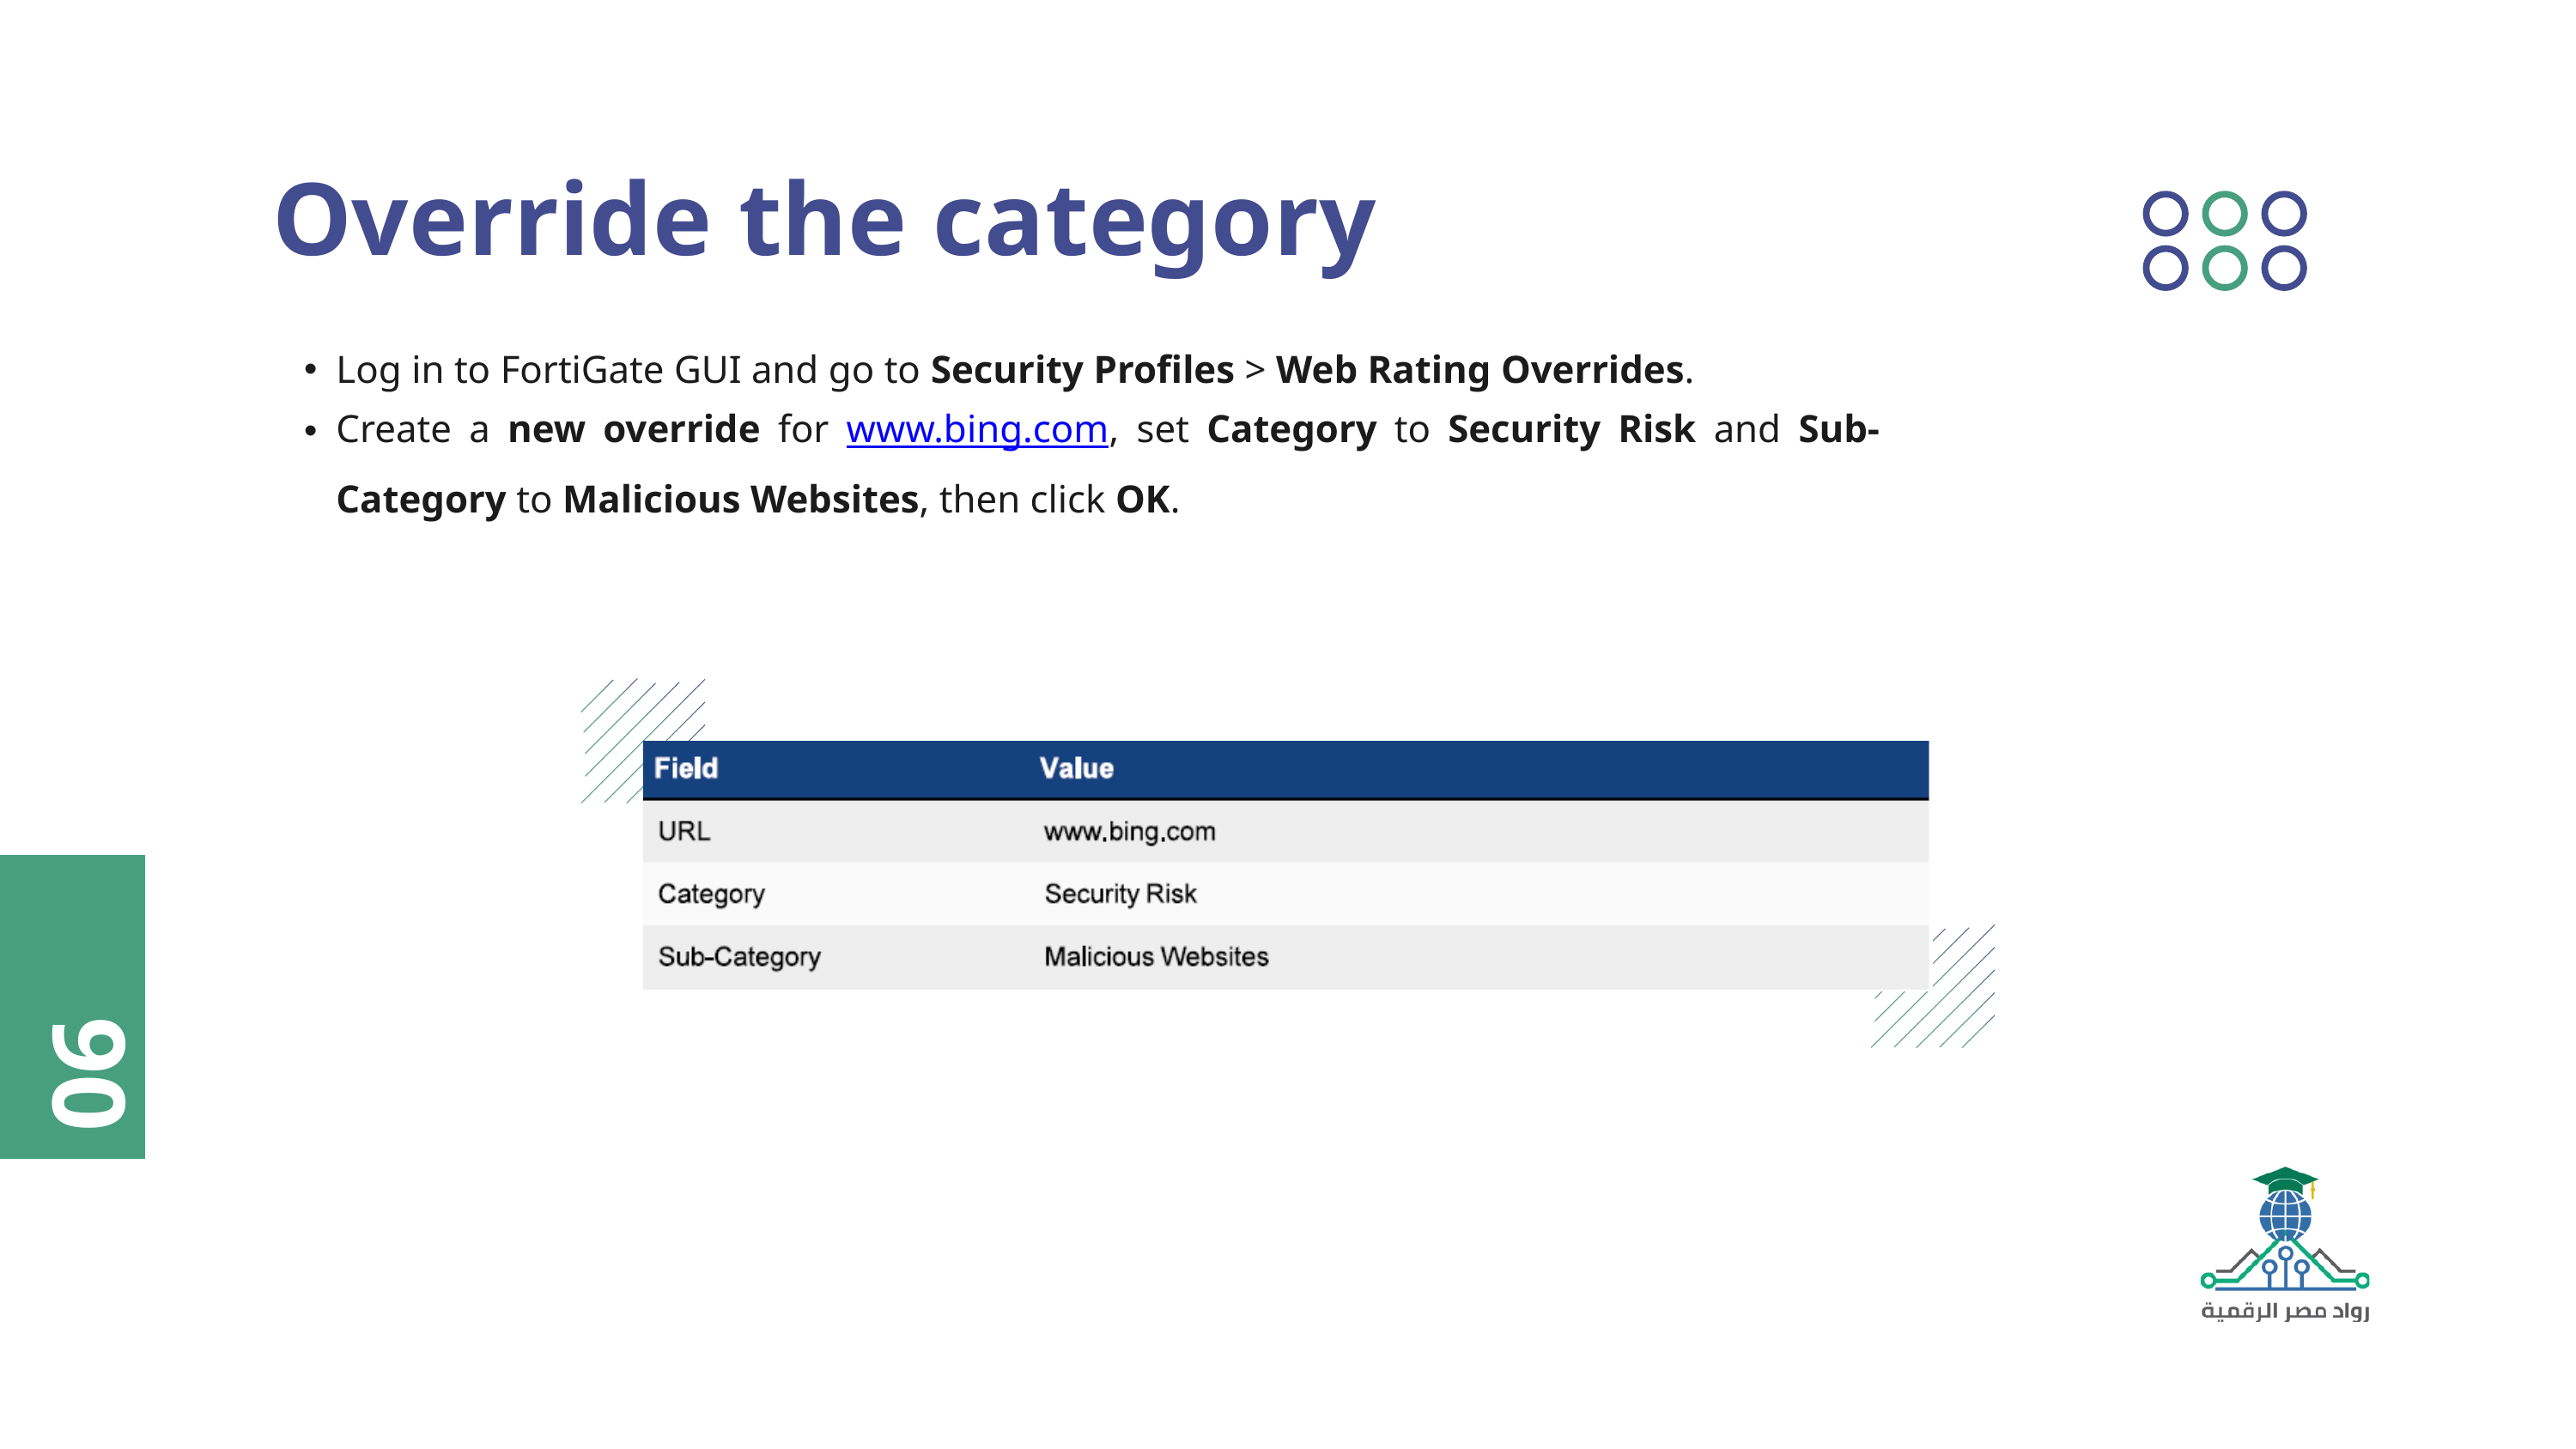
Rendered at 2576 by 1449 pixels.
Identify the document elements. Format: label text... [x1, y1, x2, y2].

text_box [2146, 248, 2186, 288]
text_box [2264, 248, 2305, 288]
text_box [2205, 193, 2245, 233]
text_box [2200, 1167, 2370, 1322]
text_box [580, 678, 706, 803]
text_box [1870, 924, 1996, 1048]
text_box Log in to FortiGate GUI and go to Security Profiles > Web Rating Overrides. Create a new override for www.bing.com, set Category to Security Risk and Sub-Category to Malicious Websites, then click OK. [272, 325, 1880, 586]
text_box Override the category [272, 175, 1392, 276]
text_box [2205, 248, 2245, 288]
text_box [2264, 193, 2305, 233]
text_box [2146, 193, 2186, 233]
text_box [0, 854, 146, 1159]
text_box [642, 741, 1934, 991]
